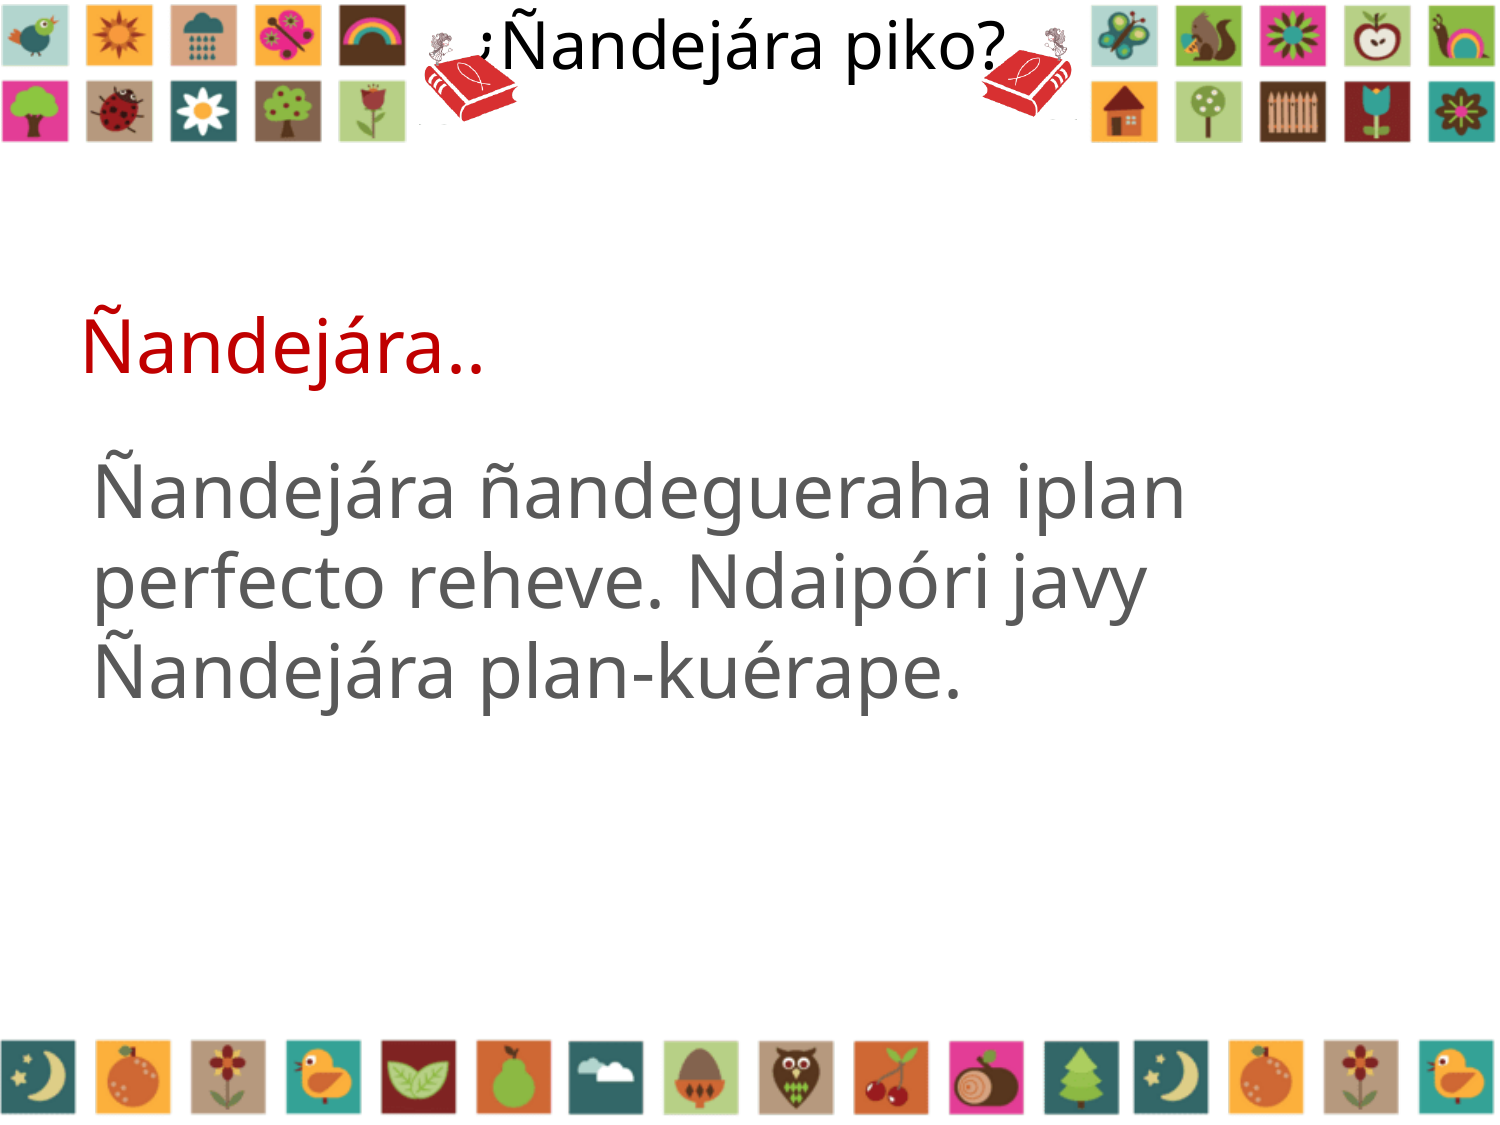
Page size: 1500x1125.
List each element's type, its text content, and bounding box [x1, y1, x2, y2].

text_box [0, 1028, 1500, 1118]
picture [0, 3, 550, 150]
text_box Ñandejára.. [64, 290, 1412, 396]
picture [950, 3, 1500, 150]
text_box ¿Ñandejára piko? [414, 0, 1080, 91]
text_box Ñandejára ñandegueraha iplan perfecto reheve. Ndaipóri javy Ñandejára plan-kuérape. [76, 436, 1424, 722]
